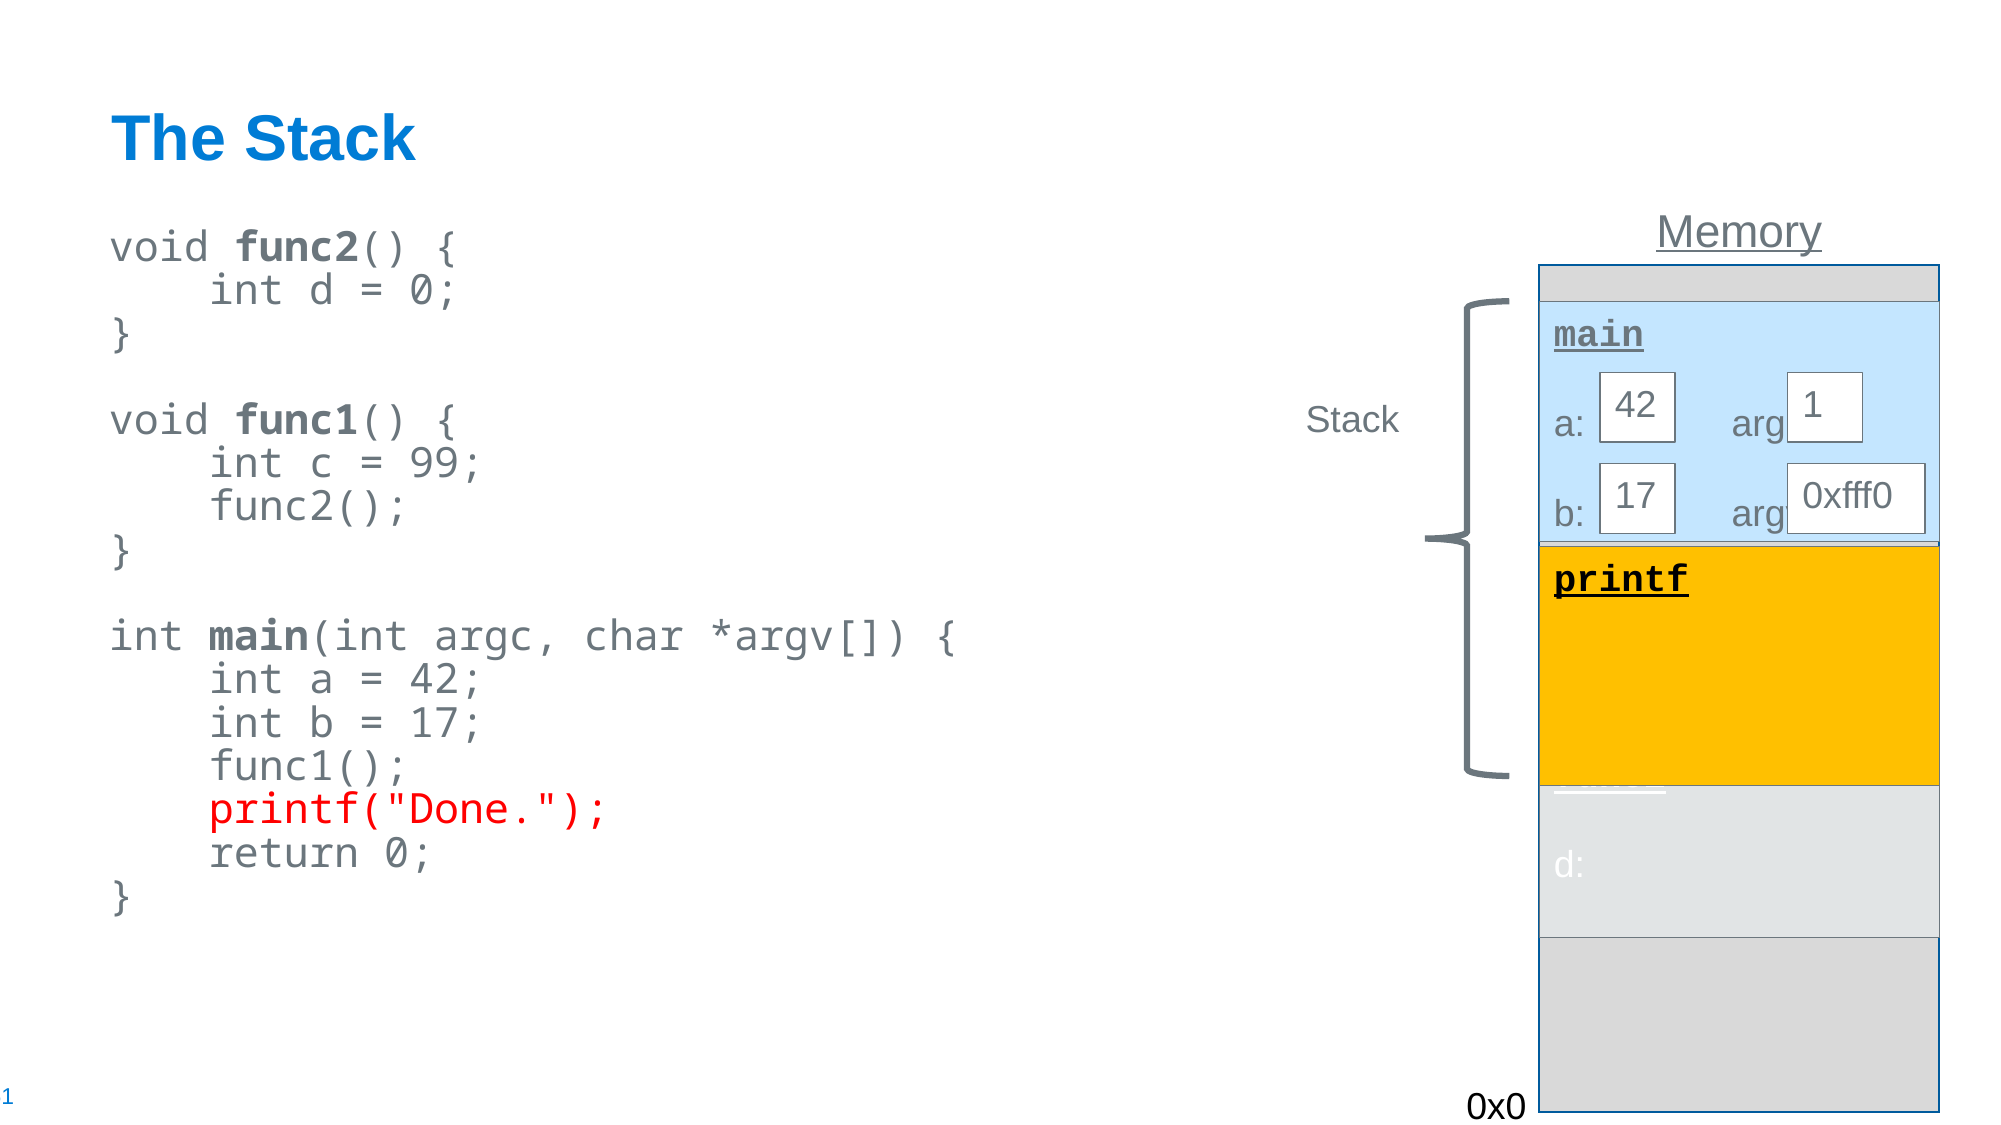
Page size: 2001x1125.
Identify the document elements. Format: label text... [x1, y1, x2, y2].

text_box [1538, 264, 1940, 1113]
text_box 1 [1787, 372, 1863, 443]
text_box printf [1539, 546, 1940, 786]
text_box func2 d: [1539, 786, 1940, 938]
text_box 17 [1599, 463, 1675, 534]
text_box Stack [1290, 387, 1415, 447]
text_box main a: argc: b: argv: [1539, 301, 1940, 542]
text_box 42 [1599, 372, 1675, 443]
text_box void func2() { int d = 0; } void func1() { int c = 99; func2(); } int main(int argc, char *argv[]) { int a = 42; int b = 17; func1(); printf("Done."); return 0; } [37, 225, 1025, 975]
text_box Memory [1639, 199, 1840, 264]
title The Stack [96, 64, 1822, 183]
text_box 0x0 [1451, 1074, 1542, 1125]
text_box [1424, 300, 1510, 777]
text_box 0xfff0 [1787, 463, 1925, 534]
